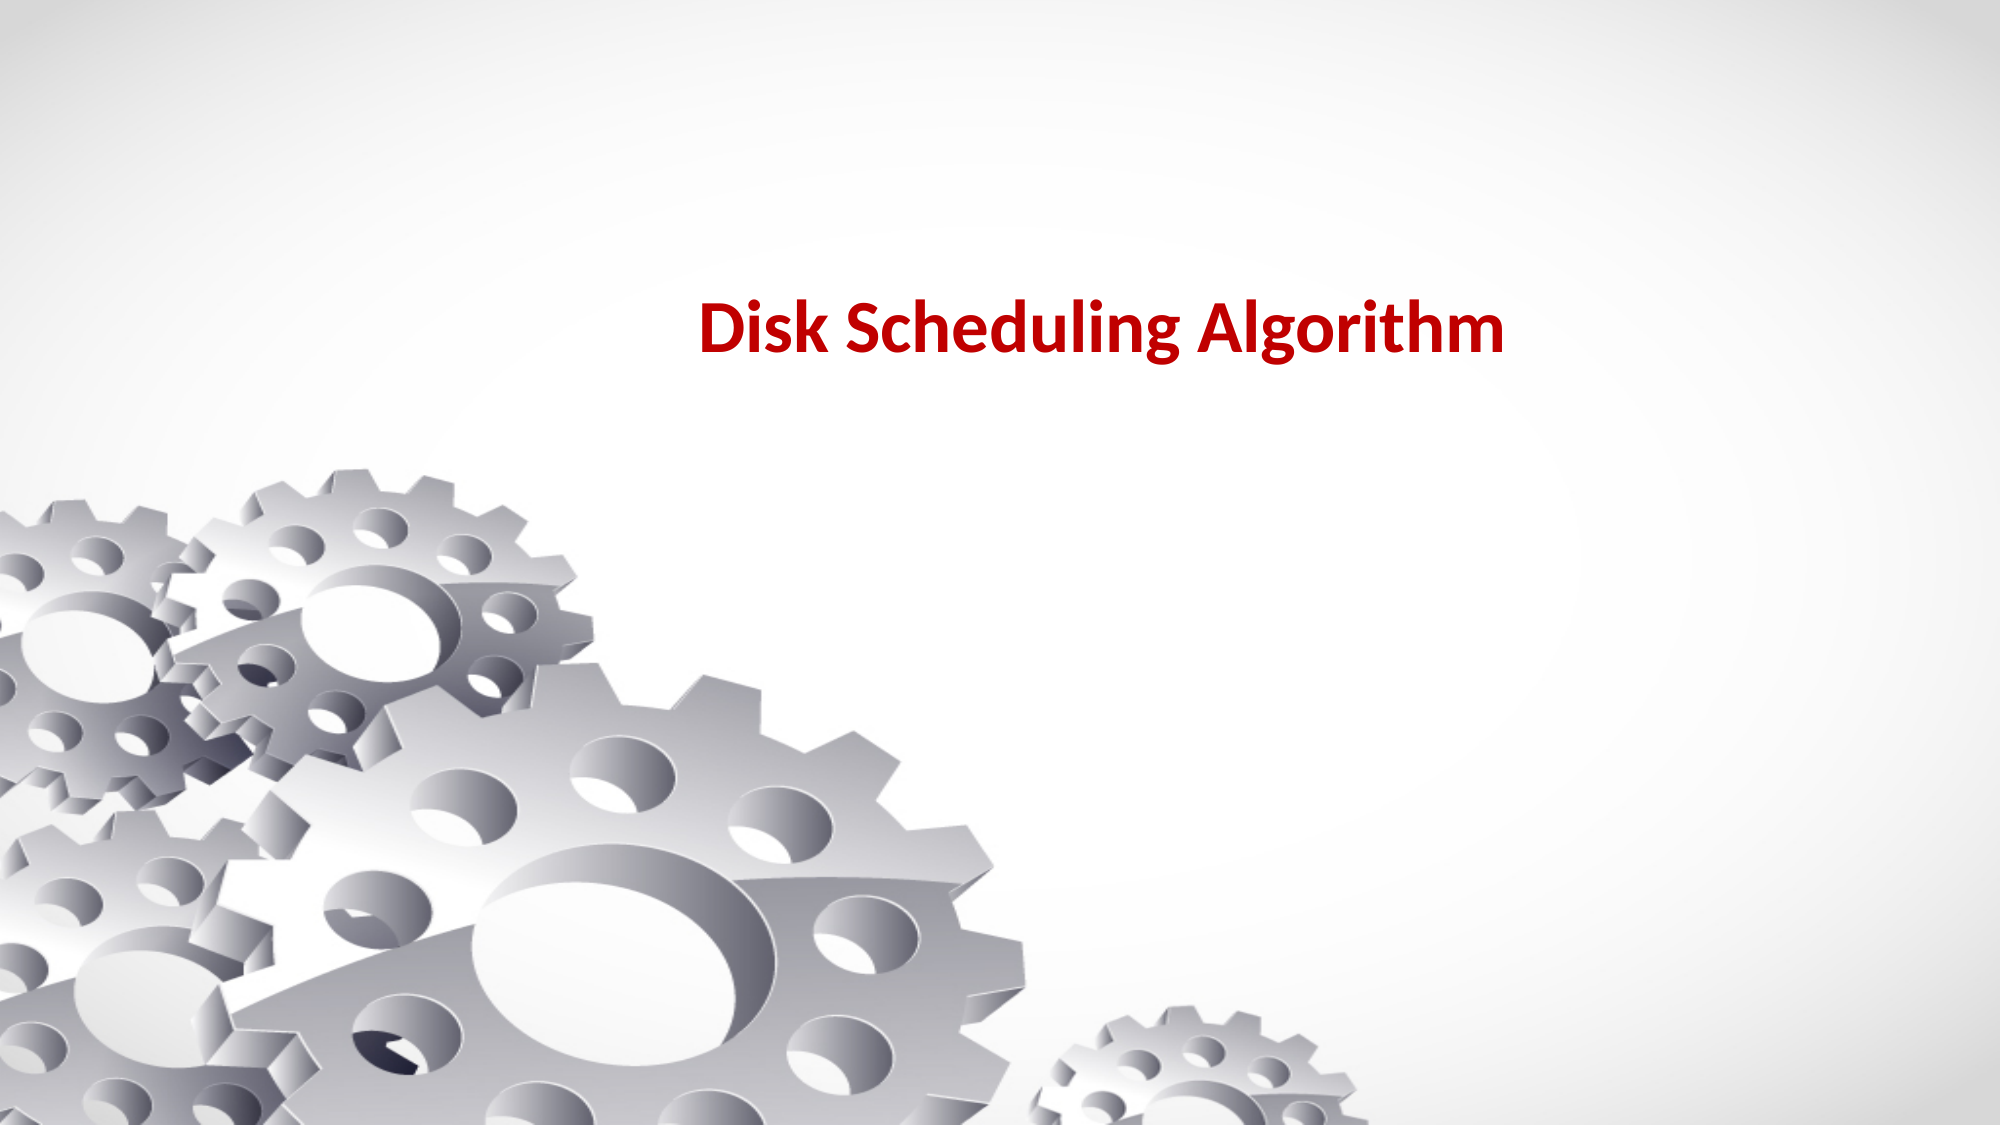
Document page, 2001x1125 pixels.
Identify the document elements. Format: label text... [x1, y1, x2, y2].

picture [0, 0, 2000, 1125]
title Disk Scheduling Algorithm [338, 278, 1850, 457]
